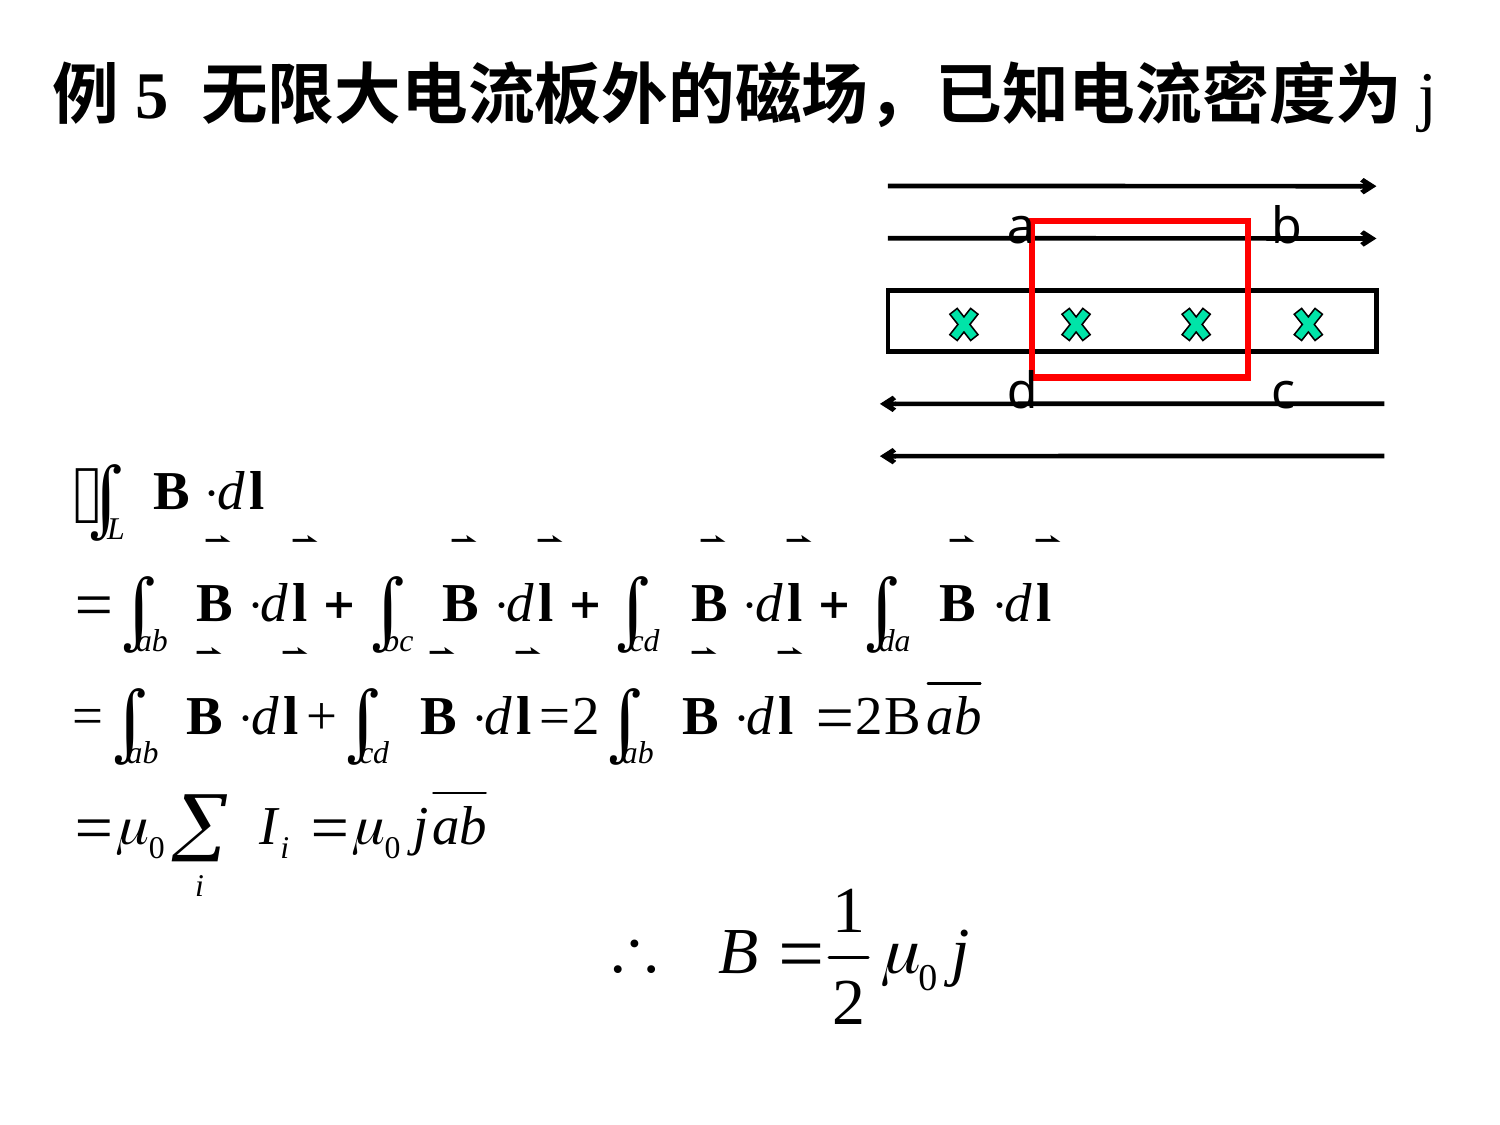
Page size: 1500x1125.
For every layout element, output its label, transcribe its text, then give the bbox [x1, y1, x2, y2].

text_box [879, 185, 1385, 457]
text_box 例5 无限大电流板外的磁场，已知电流密度为j [37, 44, 1468, 140]
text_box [605, 869, 985, 1040]
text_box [63, 442, 1066, 909]
